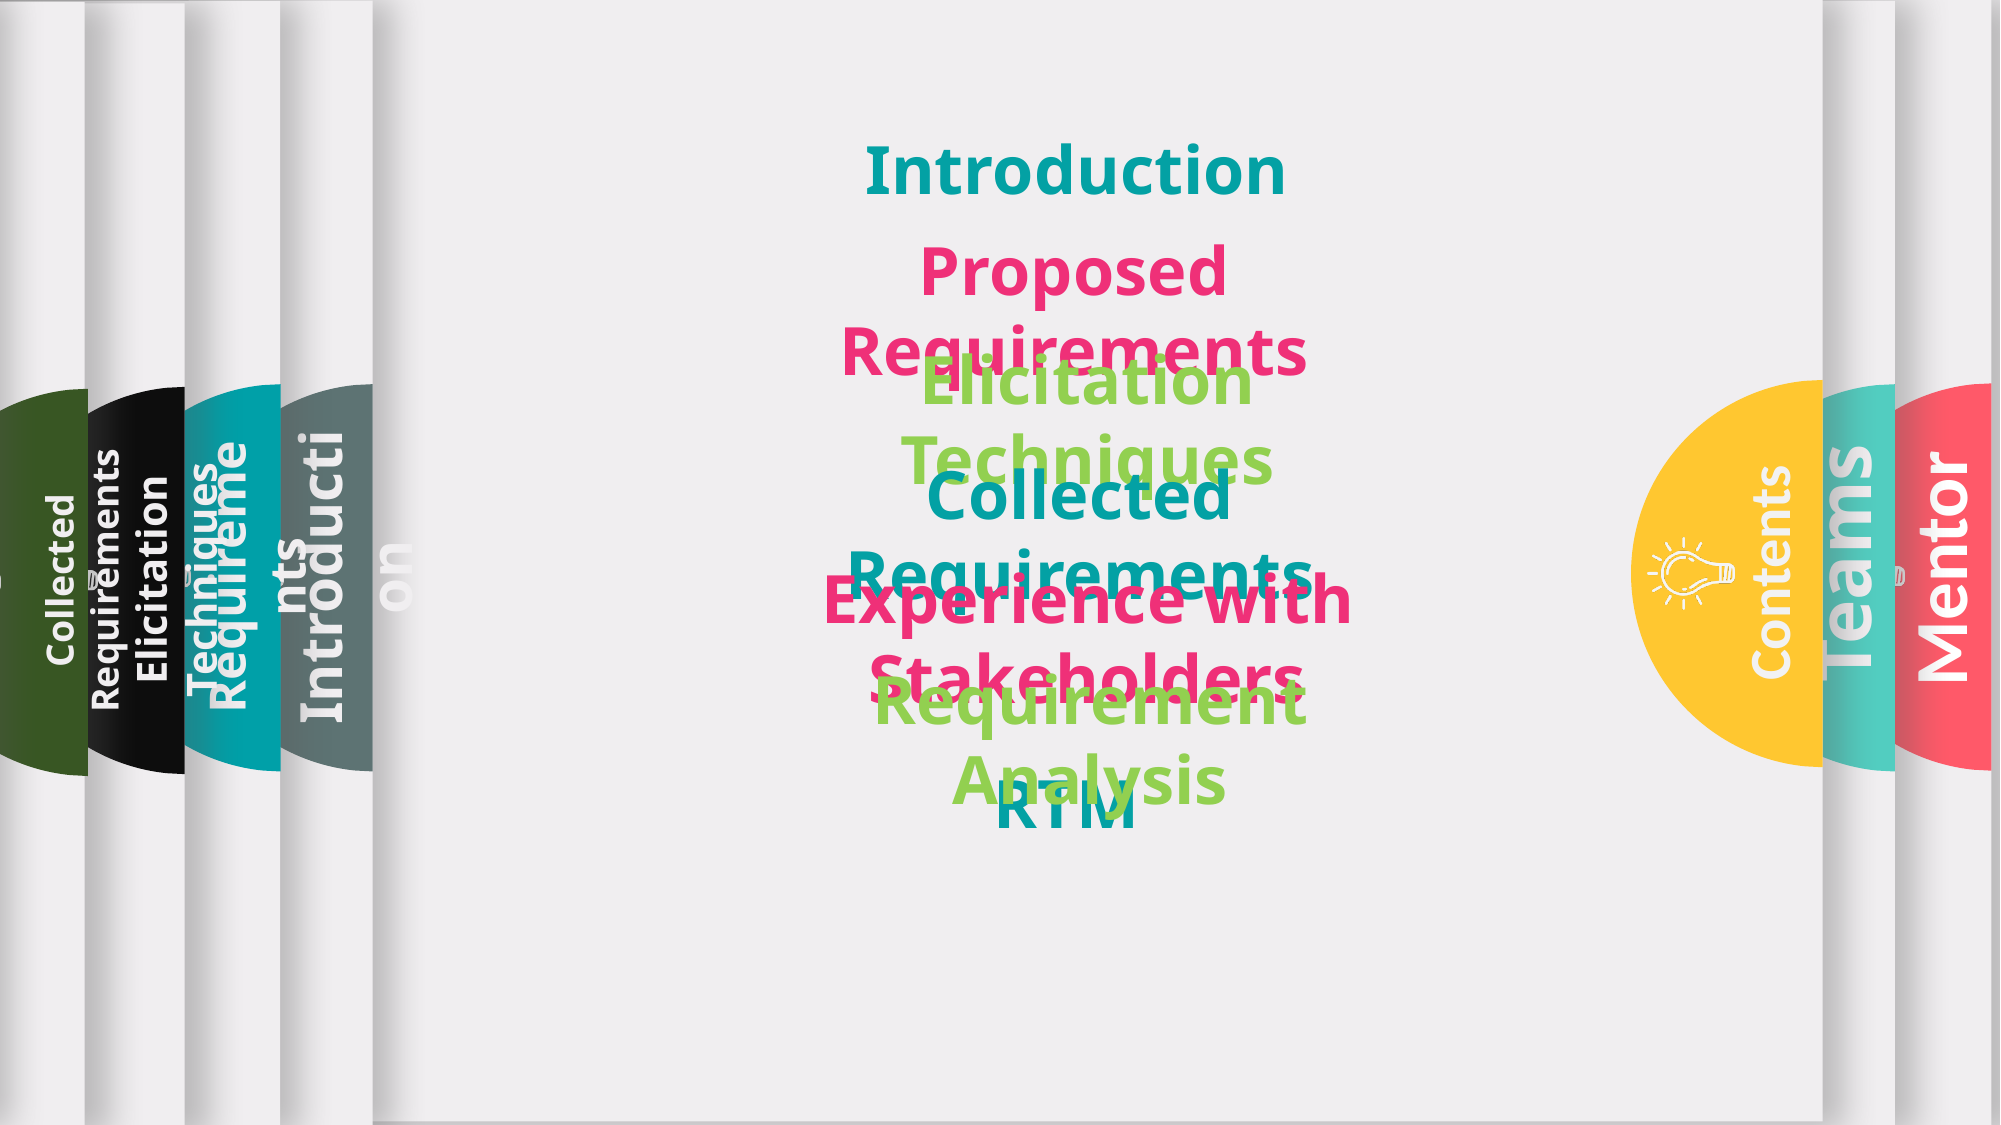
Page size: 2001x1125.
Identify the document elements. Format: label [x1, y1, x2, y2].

text_box [373, 0, 1895, 1125]
text_box [0, 0, 281, 1125]
text_box [1895, 0, 1992, 1125]
text_box [373, 0, 1823, 1122]
text_box [0, 1, 90, 1125]
text_box [281, 0, 373, 1125]
text_box [90, 3, 245, 1125]
